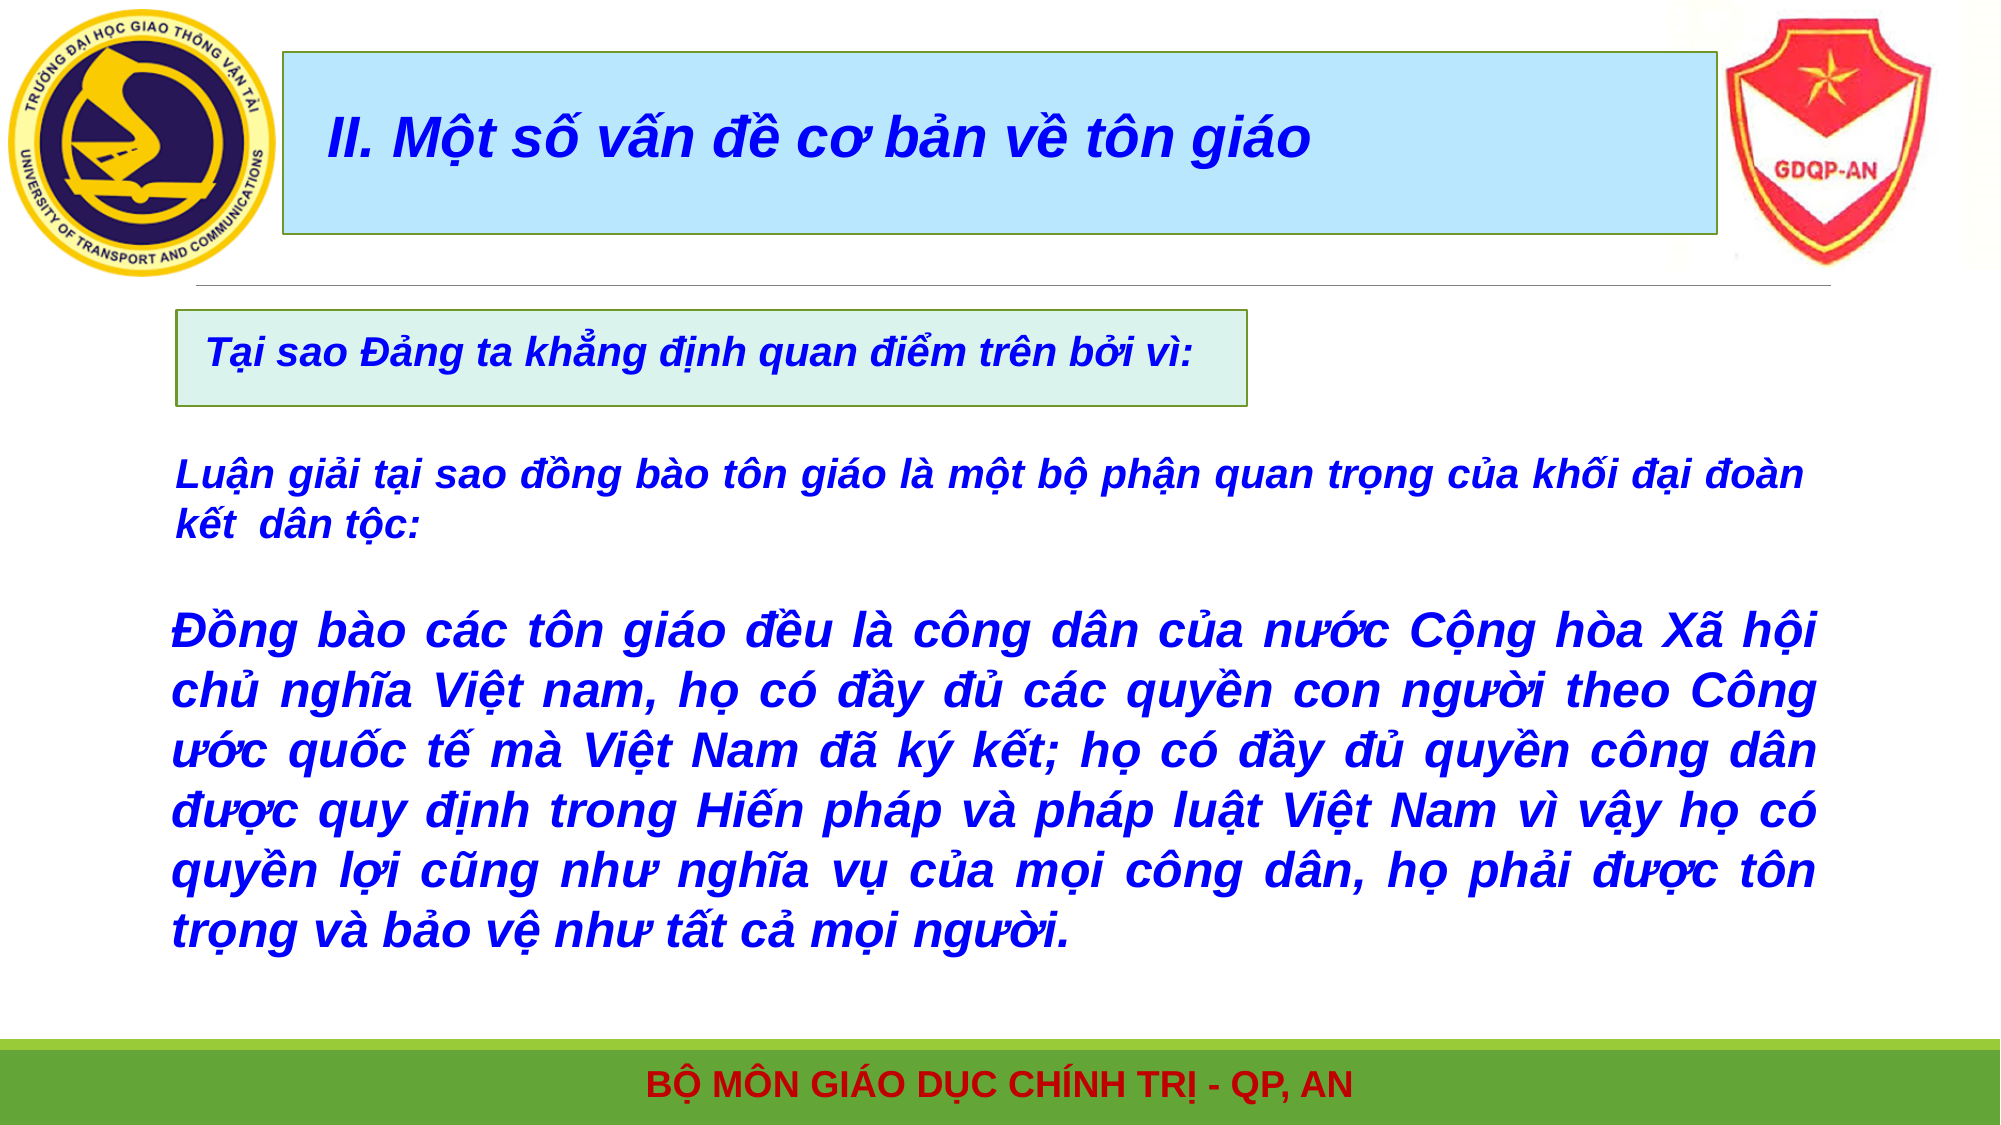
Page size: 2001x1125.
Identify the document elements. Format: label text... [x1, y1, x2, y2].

text_box II. Một số vấn đề cơ bản về tôn giáo [312, 92, 1663, 177]
text_box Luận giải tại sao đồng bào tôn giáo là một bộ phận quan trọng của khối đại đoàn kết dân tộc: [160, 439, 1821, 555]
text_box BỘ MÔN GIÁO DỤC CHÍNH TRỊ - QP, AN [630, 1052, 1370, 1113]
picture [8, 9, 277, 277]
text_box [175, 309, 1248, 407]
text_box Đồng bào các tôn giáo đều là công dân của nước Cộng hòa Xã hội chủ nghĩa Việt nam, họ có đầy đủ các quyền con người theo Công ước quốc tế mà Việt Nam đã ký kết; họ có đầy đủ quyền công dân được quy định trong Hiến pháp và pháp luật Việt Nam vì vậy họ có quyền lợi cũng như nghĩa vụ của mọi công dân, họ phải được tôn trọng và bảo vệ như tất cả mọi người. [156, 589, 1834, 965]
text_box Tại sao Đảng ta khẳng định quan điểm trên bởi vì: [189, 317, 1790, 382]
picture [1666, 0, 2000, 271]
text_box [284, 51, 1663, 235]
